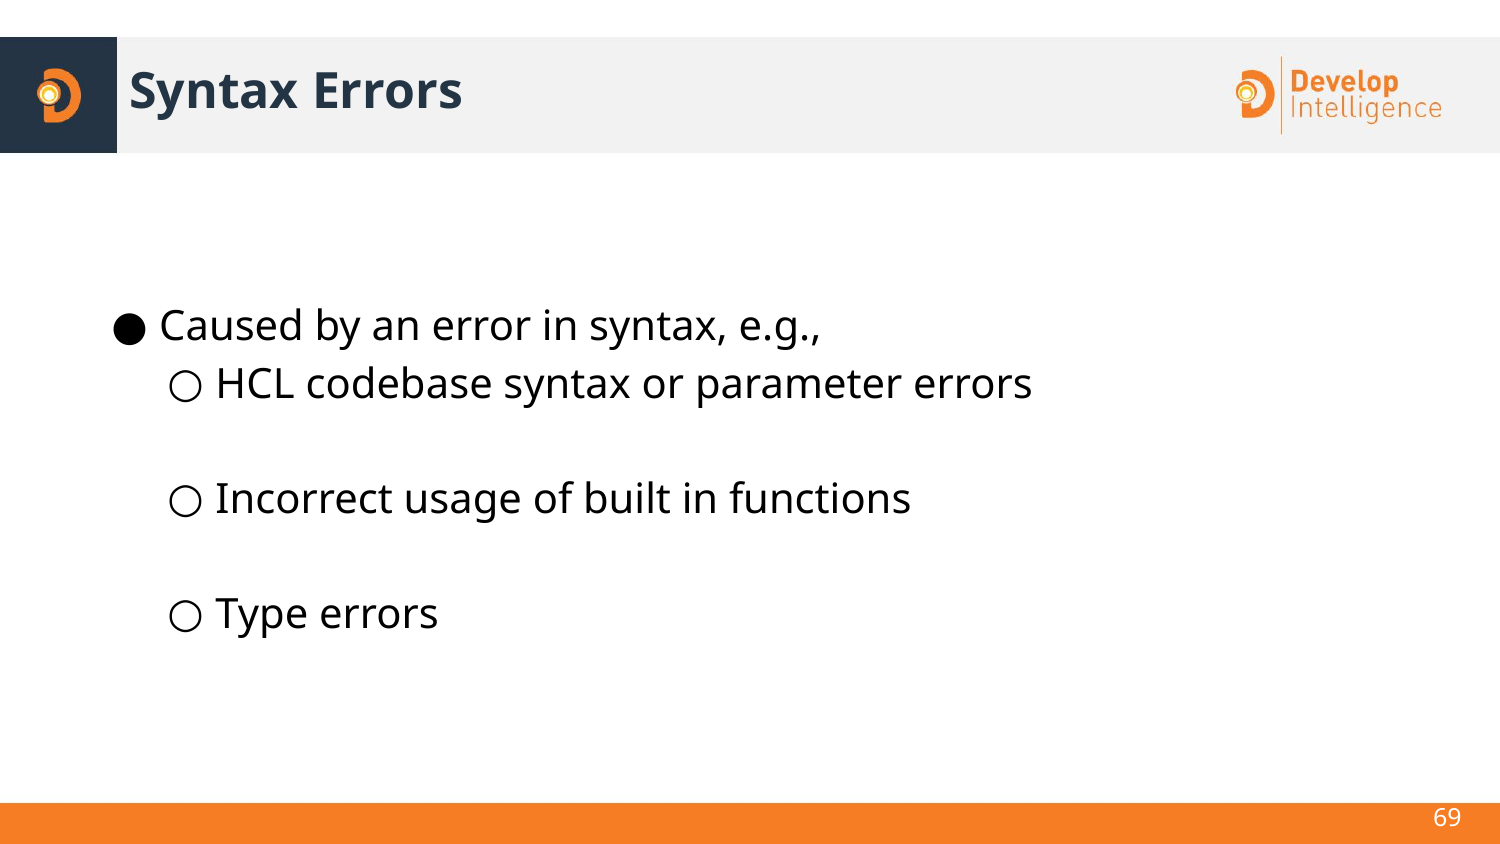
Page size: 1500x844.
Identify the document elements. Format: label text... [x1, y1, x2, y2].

list Caused by an error in syntax, e.g., HCL codebase syntax or parameter errors Incorrect usage of built in functions Type errors [102, 285, 1396, 758]
picture [0, 0, 1500, 844]
title Syntax Errors [118, 36, 1500, 148]
slide_number <number> [1396, 800, 1499, 838]
